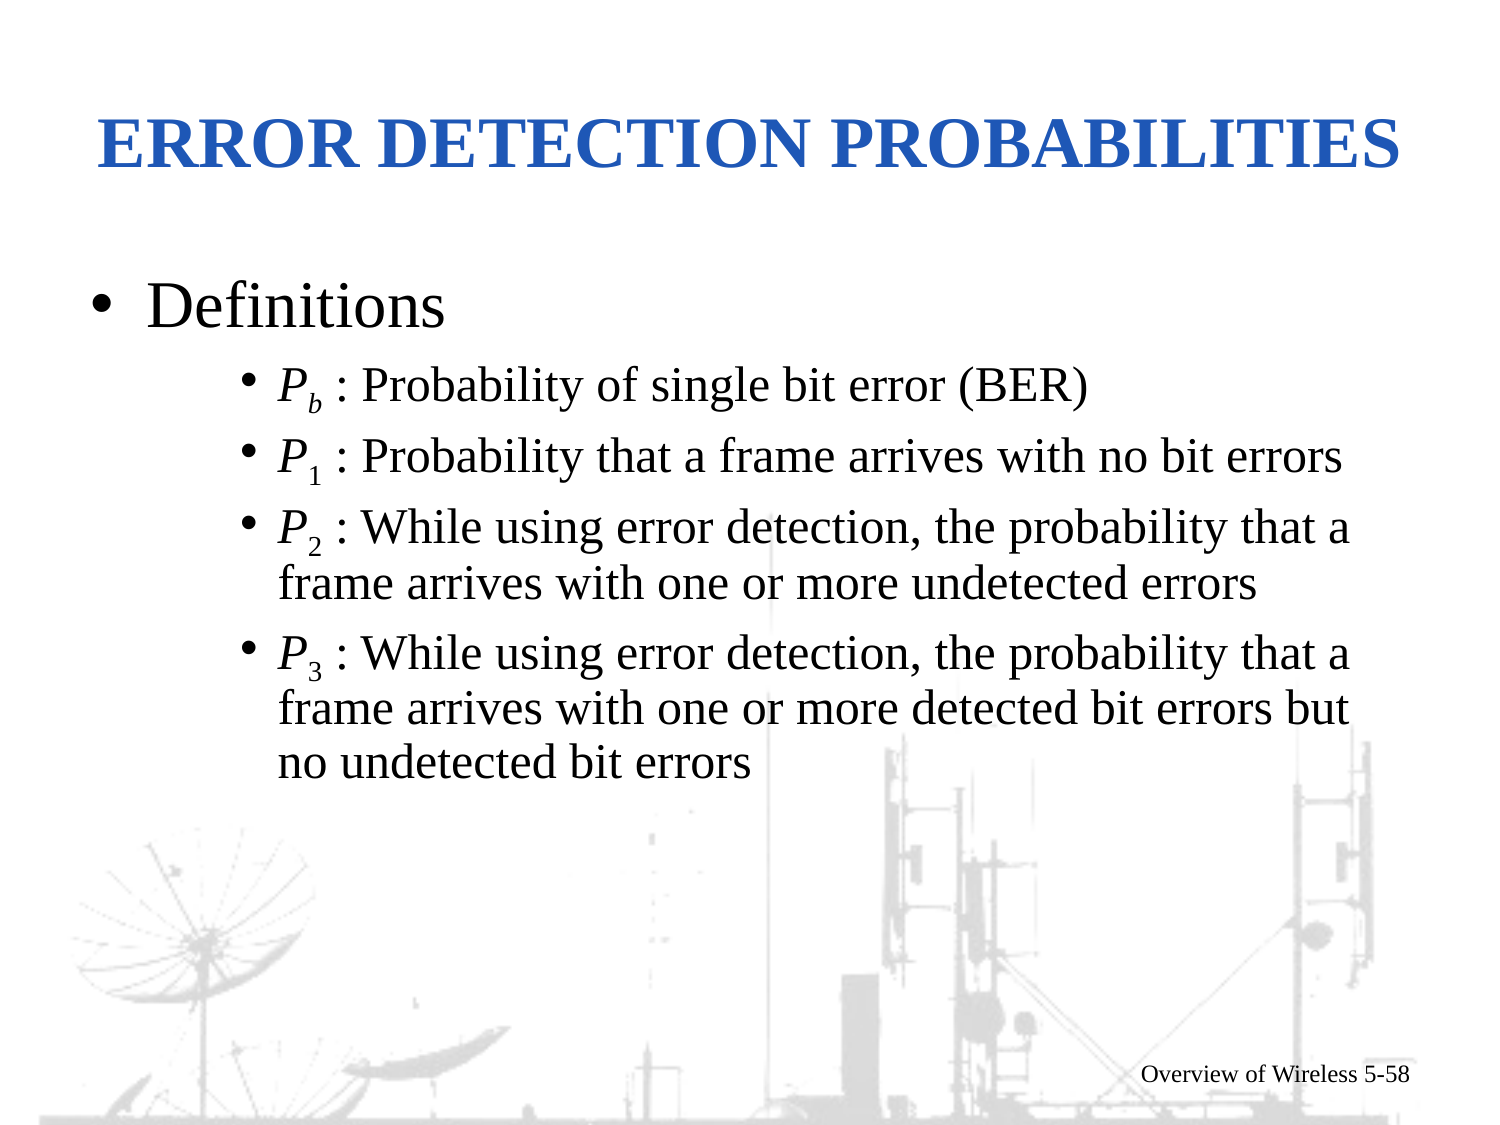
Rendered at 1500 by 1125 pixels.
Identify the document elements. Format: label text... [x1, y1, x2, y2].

title Error Detection Probabilities [75, 45, 1425, 233]
slide_number Overview of Wireless 5-58 [893, 1042, 1425, 1103]
list Definitions Pb : Probability of single bit error (BER) P1 : Probability that a frame arrives with no bit errors P2 : While using error detection, the probability that a frame arrives with one or more undetected errors P3 : While using error detection, the probability that a frame arrives with one or more detected bit errors but no undetected bit errors [75, 262, 1425, 1005]
